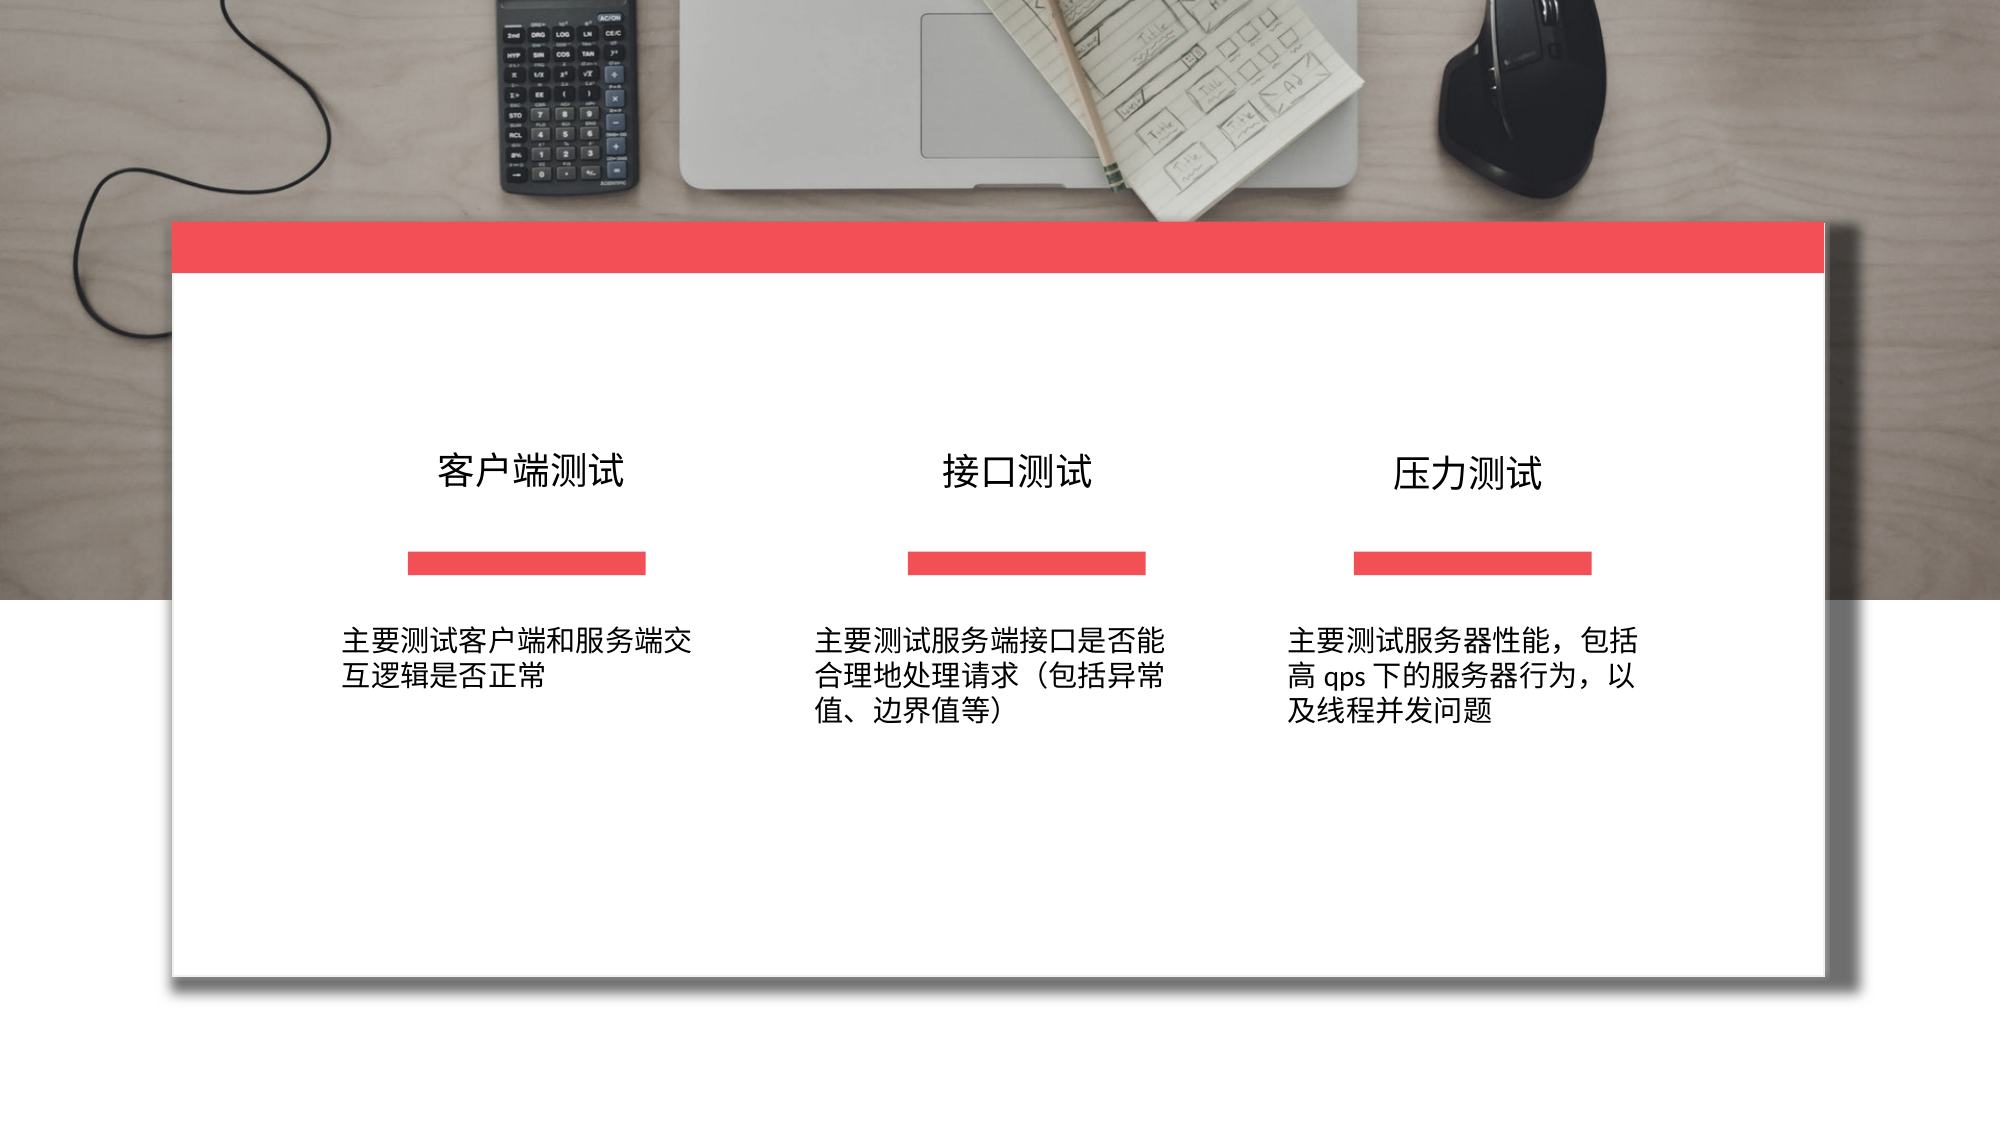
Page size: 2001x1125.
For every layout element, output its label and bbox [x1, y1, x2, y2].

text_box [172, 600, 1825, 977]
text_box [1272, 442, 1673, 736]
text_box [327, 439, 727, 701]
text_box [799, 440, 1214, 736]
picture [0, 0, 2000, 600]
